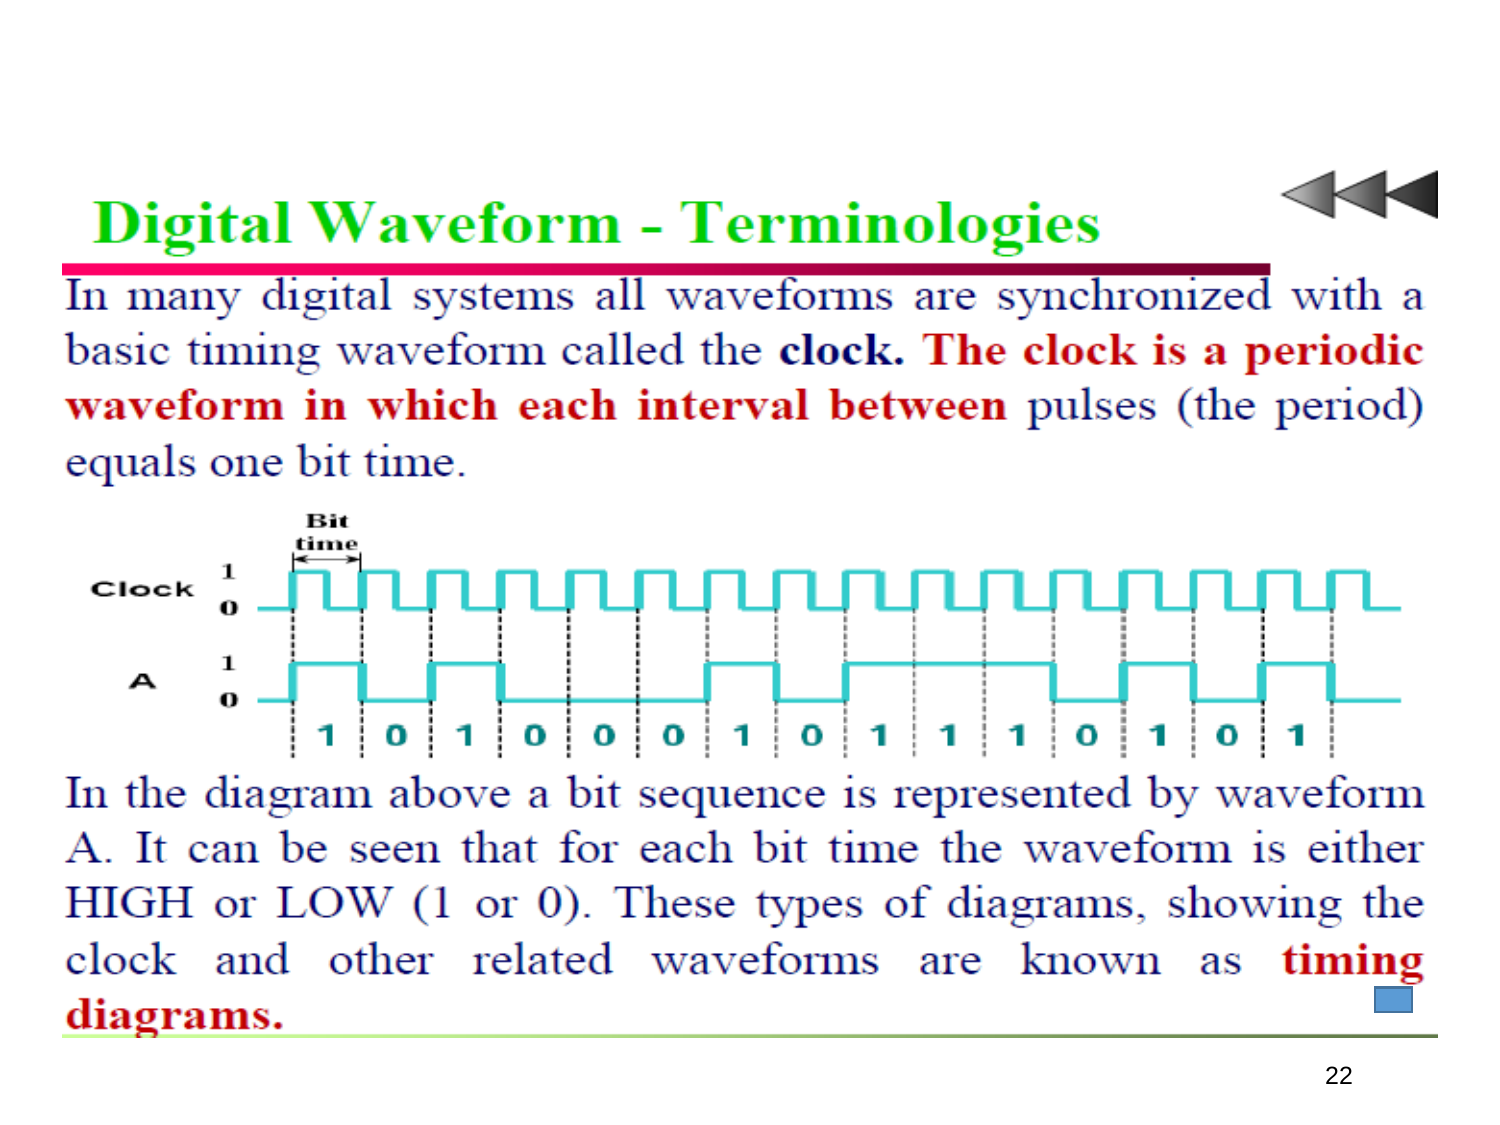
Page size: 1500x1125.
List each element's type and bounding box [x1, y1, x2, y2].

picture [62, 37, 1438, 1038]
